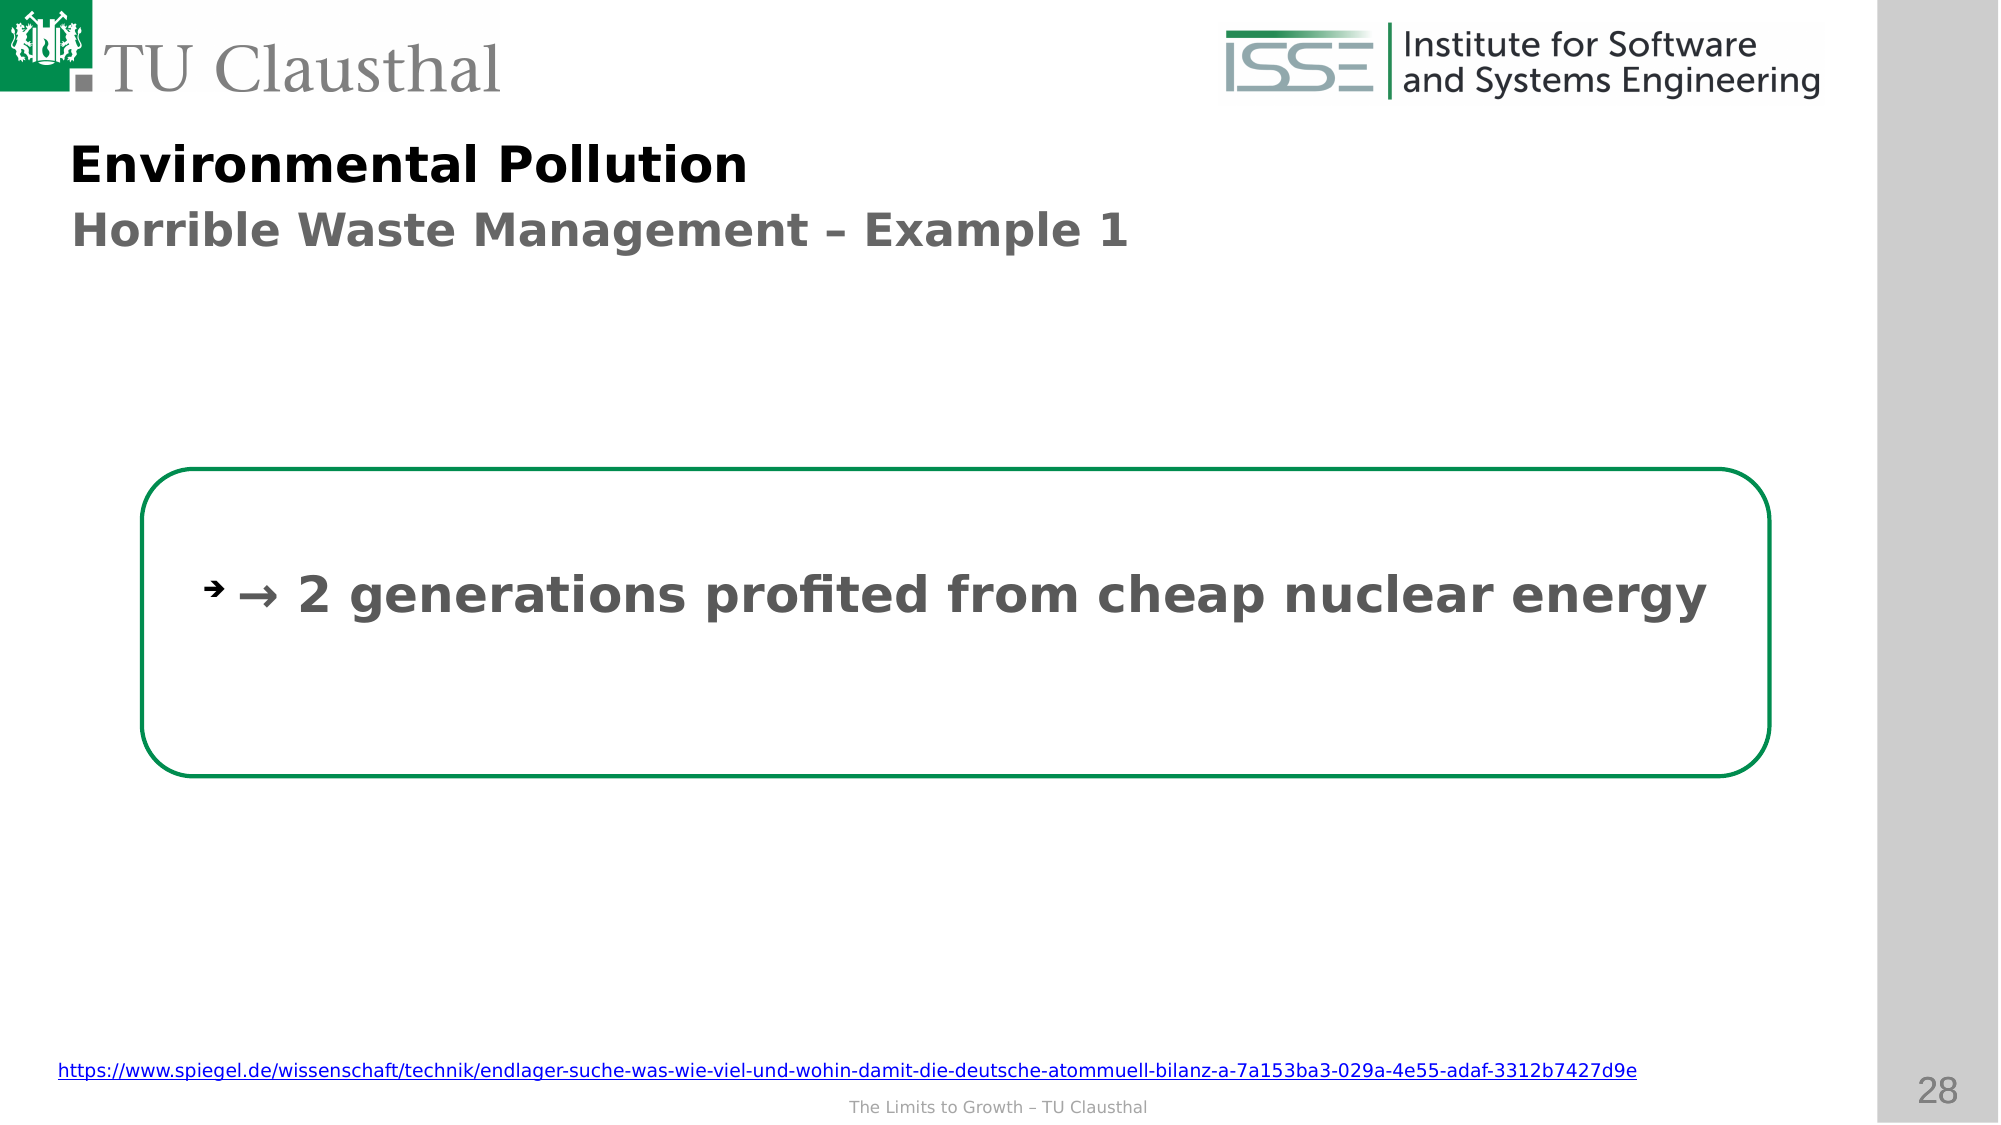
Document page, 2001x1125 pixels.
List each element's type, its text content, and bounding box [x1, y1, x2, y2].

picture [1218, 22, 1825, 106]
text_box https://www.spiegel.de/wissenschaft/technik/endlager-suche-was-wie-viel-und-wohin-damit-die-deutsche-atommuell-bilanz-a-7a153ba3-029a-4e55-adaf-3312b7427d9e [43, 1051, 1828, 1089]
text_box → 40,000 generations will have to live with the waste [55, 208, 1818, 1034]
text_box Horrible Waste Management – Example 1 [70, 188, 1769, 269]
text_box Environmental Pollution [55, 125, 1818, 207]
text_box → 2 generations profited from cheap nuclear energy [139, 466, 1772, 779]
picture [0, 0, 500, 92]
